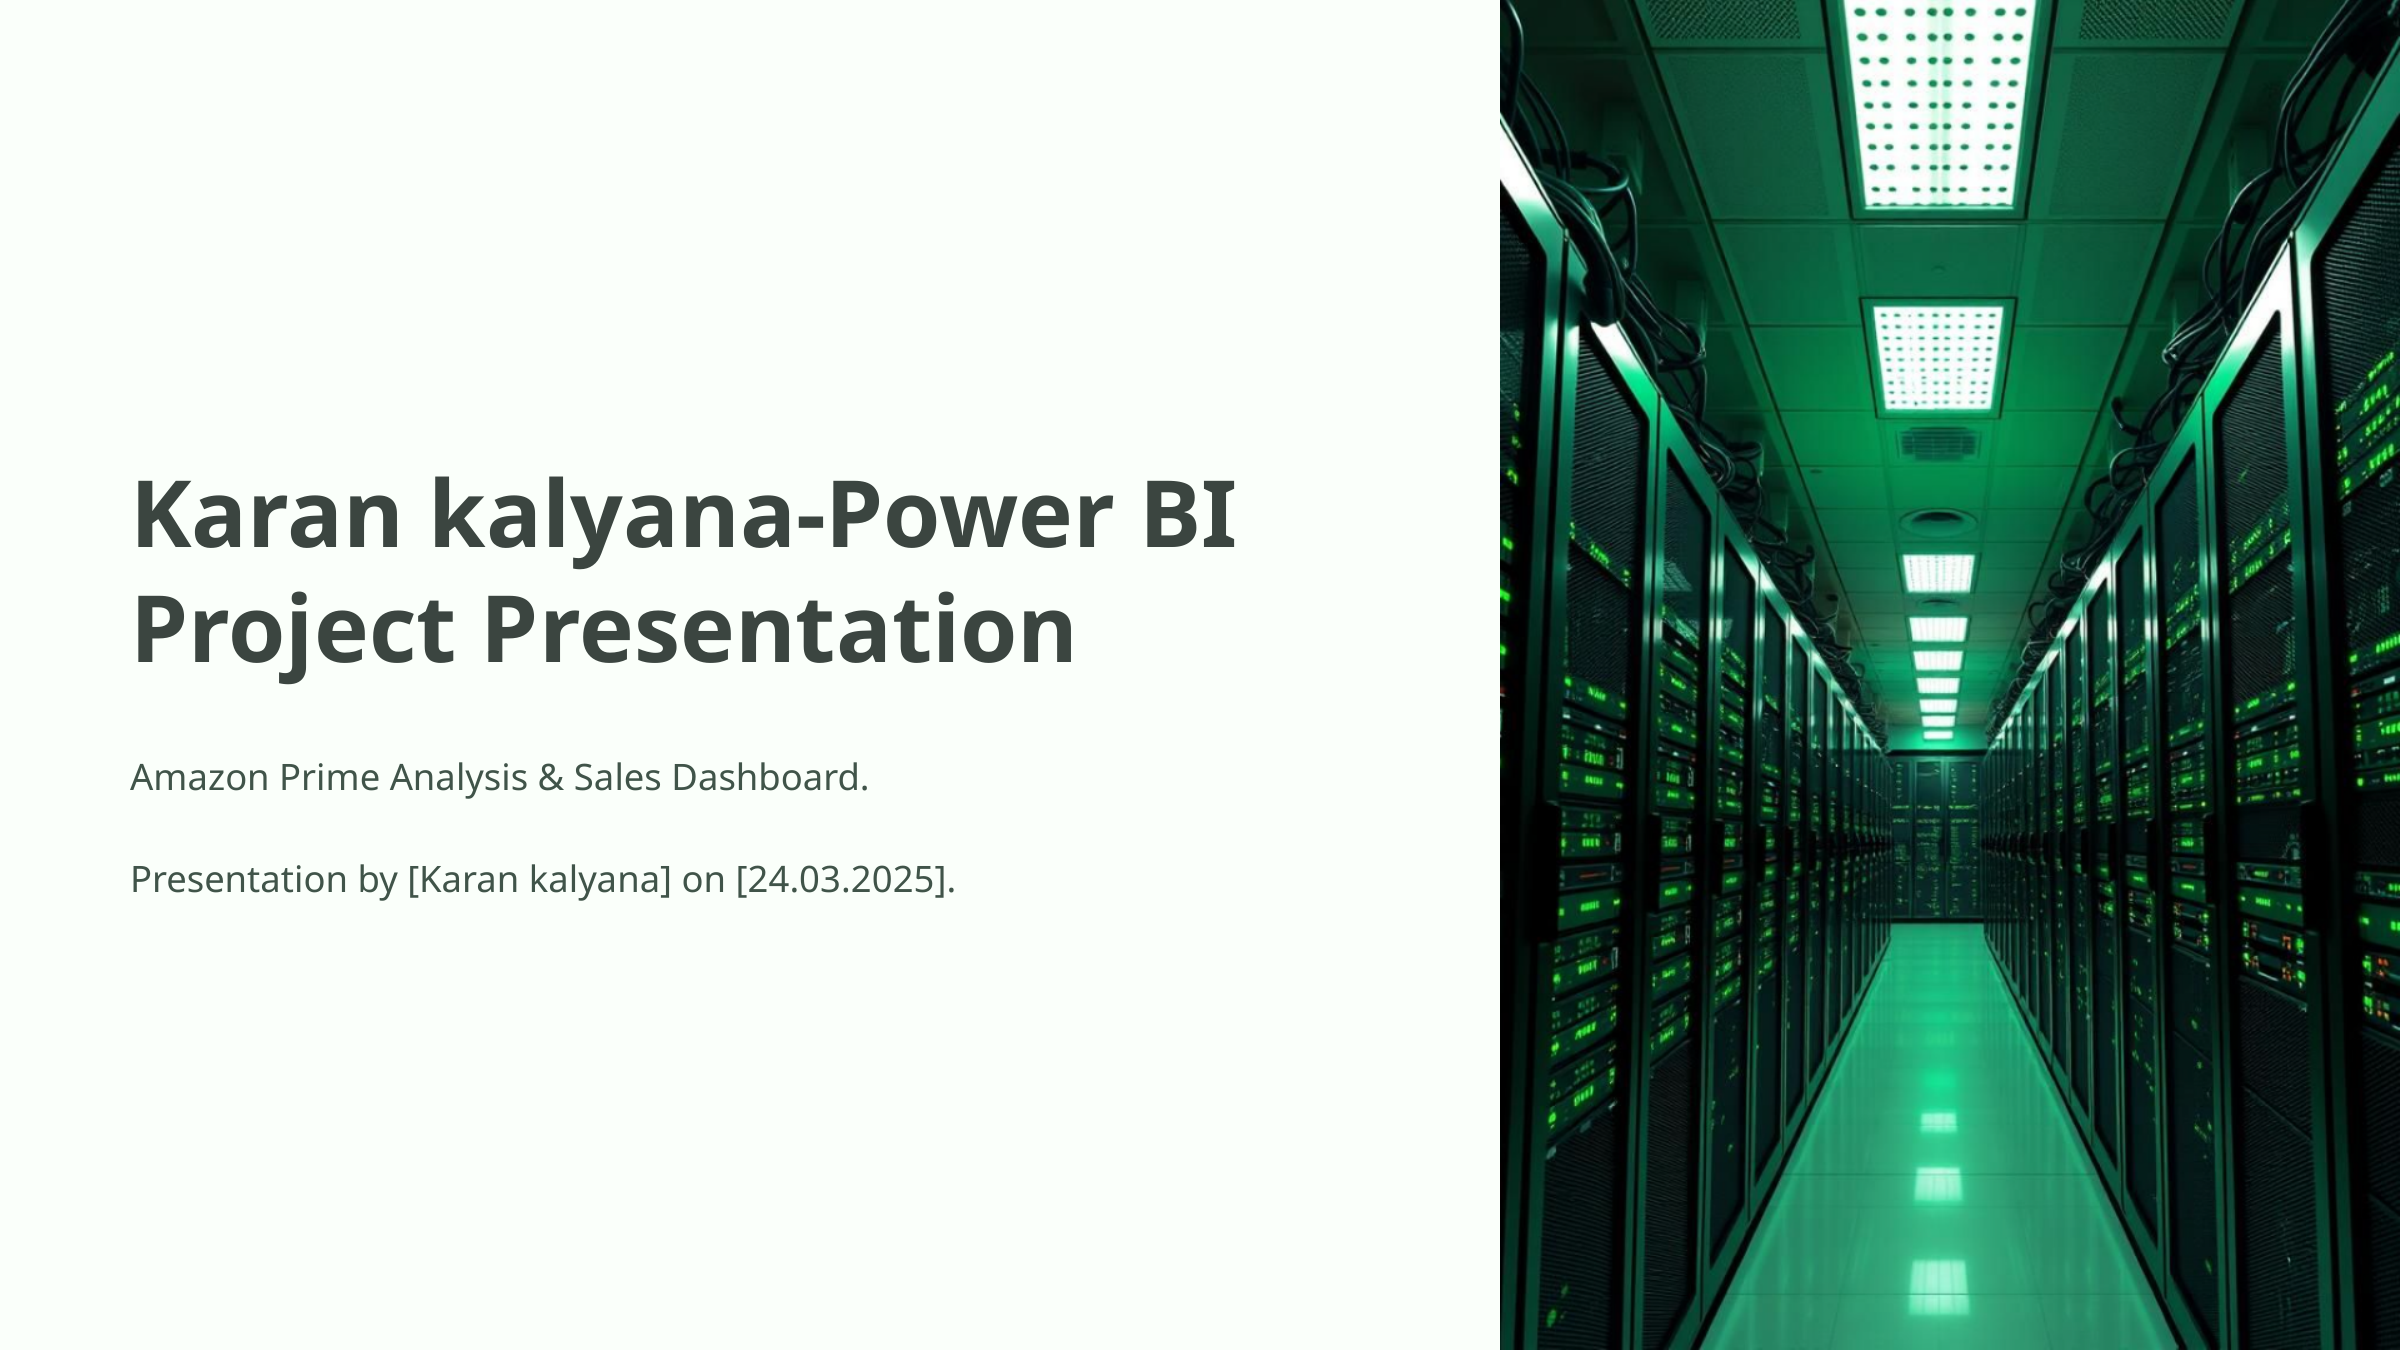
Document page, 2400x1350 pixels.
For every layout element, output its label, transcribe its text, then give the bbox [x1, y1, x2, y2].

text_box Karan kalyana-Power BI Project Presentation [130, 450, 1370, 683]
text_box Presentation by [Karan kalyana] on [24.03.2025]. [130, 840, 1370, 900]
picture [1499, 0, 2400, 1350]
text_box Amazon Prime Analysis & Sales Dashboard. [130, 738, 1370, 799]
